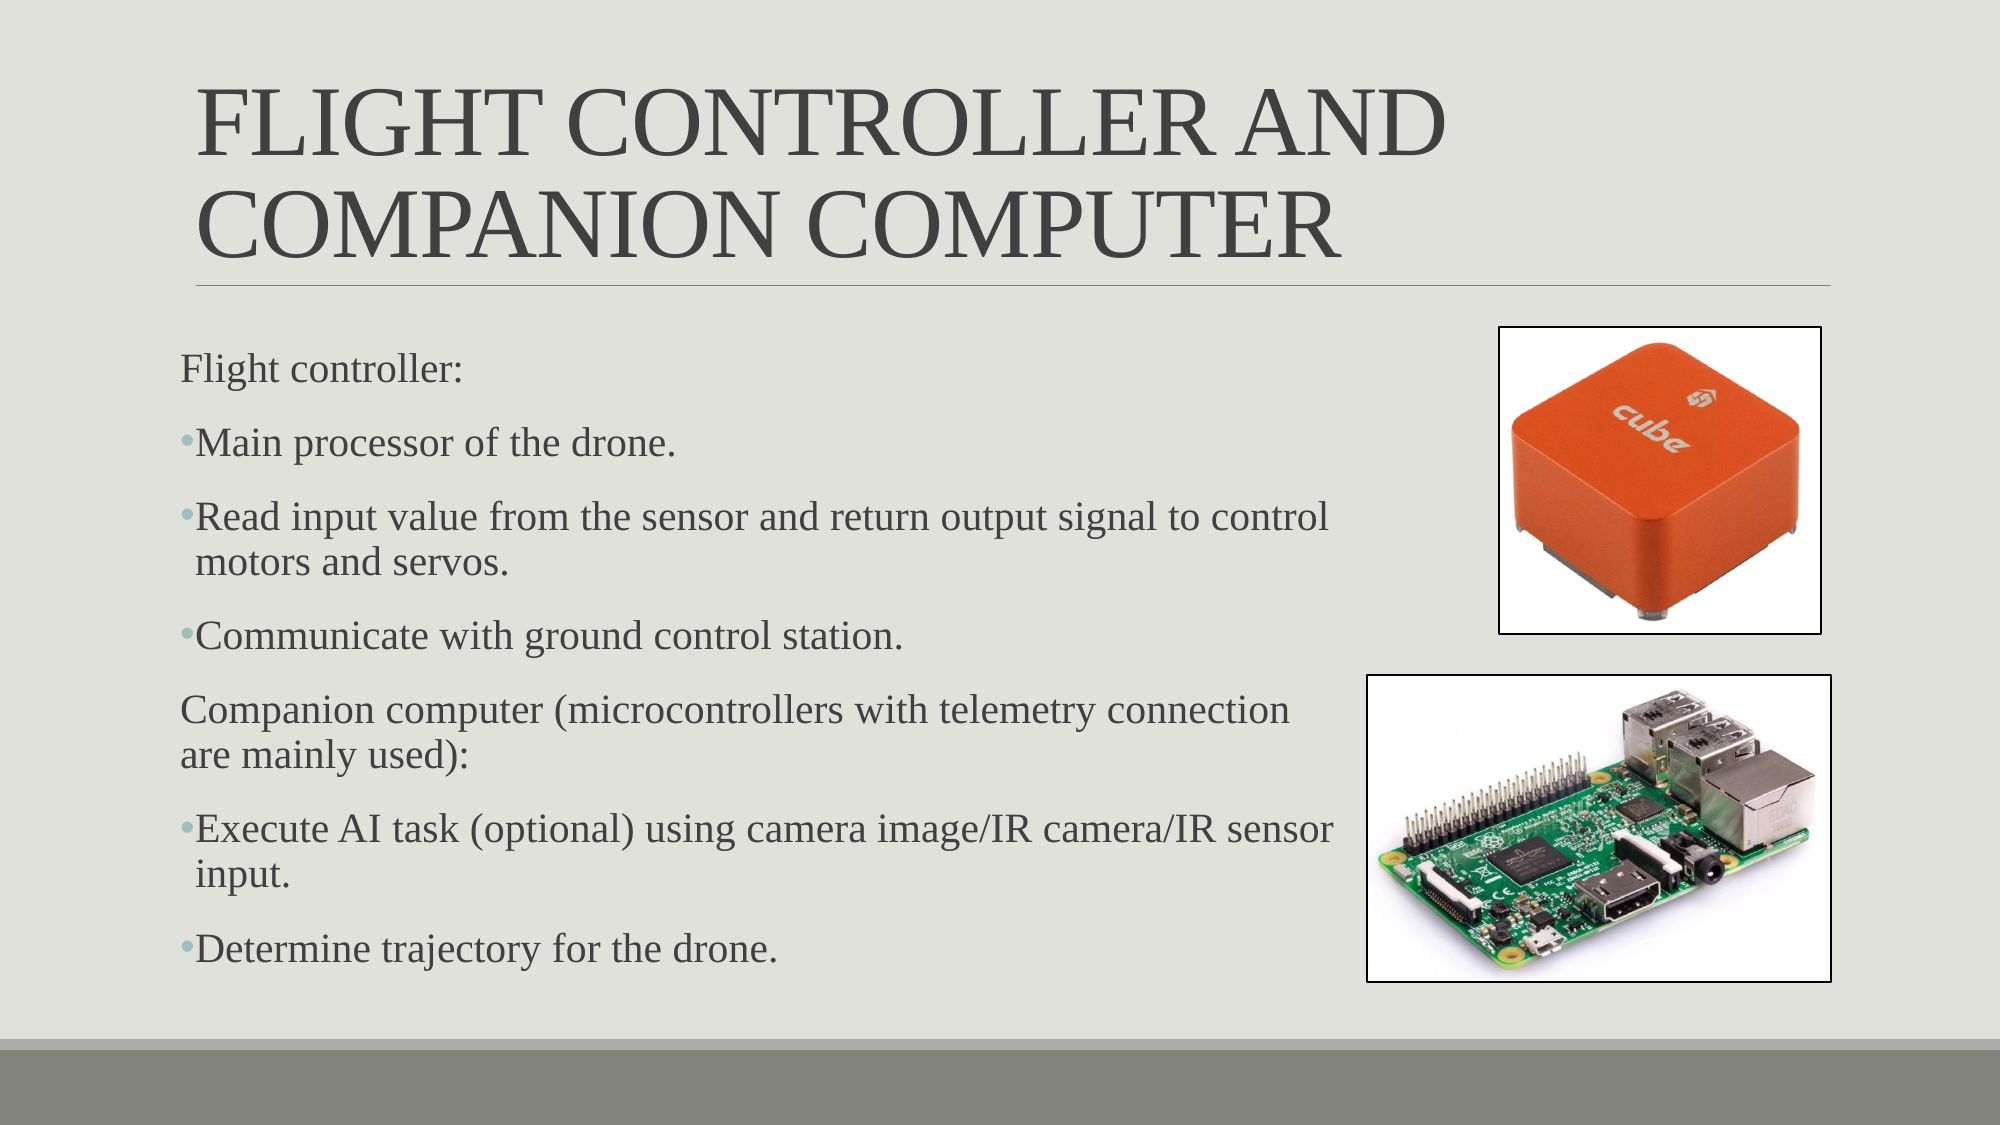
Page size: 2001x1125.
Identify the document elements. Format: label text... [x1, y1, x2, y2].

title FLIGHT CONTROLLER AND COMPANION COMPUTER [180, 47, 1830, 285]
list Flight controller: Main processor of the drone. Read input value from the sensor and return output signal to control motors and servos. Communicate with ground control station. Companion computer (microcontrollers with telemetry connection are mainly used): Execute AI task (optional) using camera image/IR camera/IR sensor input. Determine trajectory for the drone. [180, 302, 1338, 1015]
picture [1499, 327, 1821, 634]
picture [1367, 674, 1831, 981]
